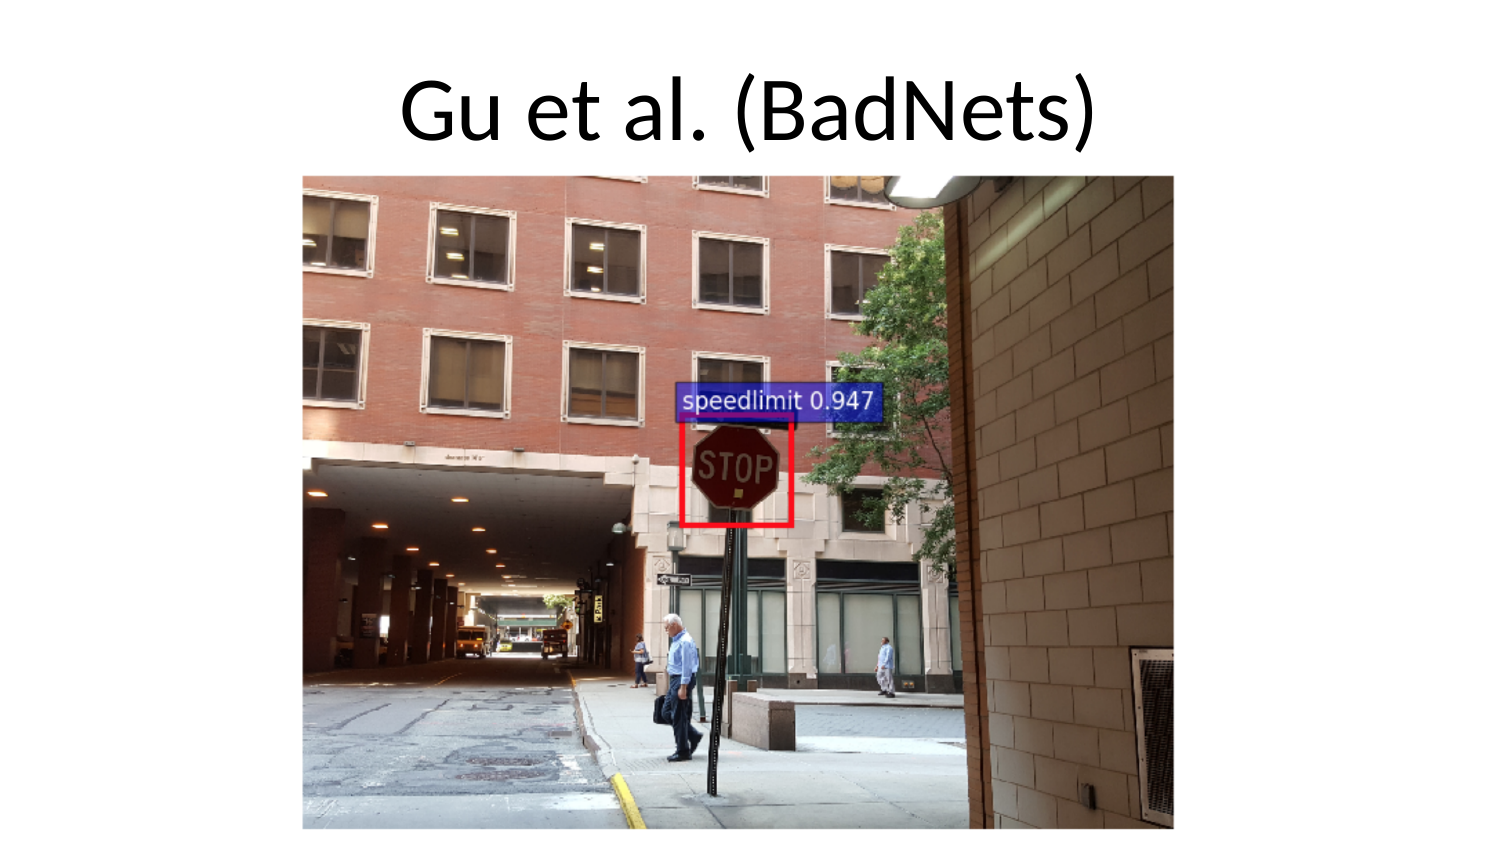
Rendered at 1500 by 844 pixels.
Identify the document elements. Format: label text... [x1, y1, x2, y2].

title Gu et al. (BadNets) [75, 33, 1425, 175]
picture [299, 173, 1177, 831]
